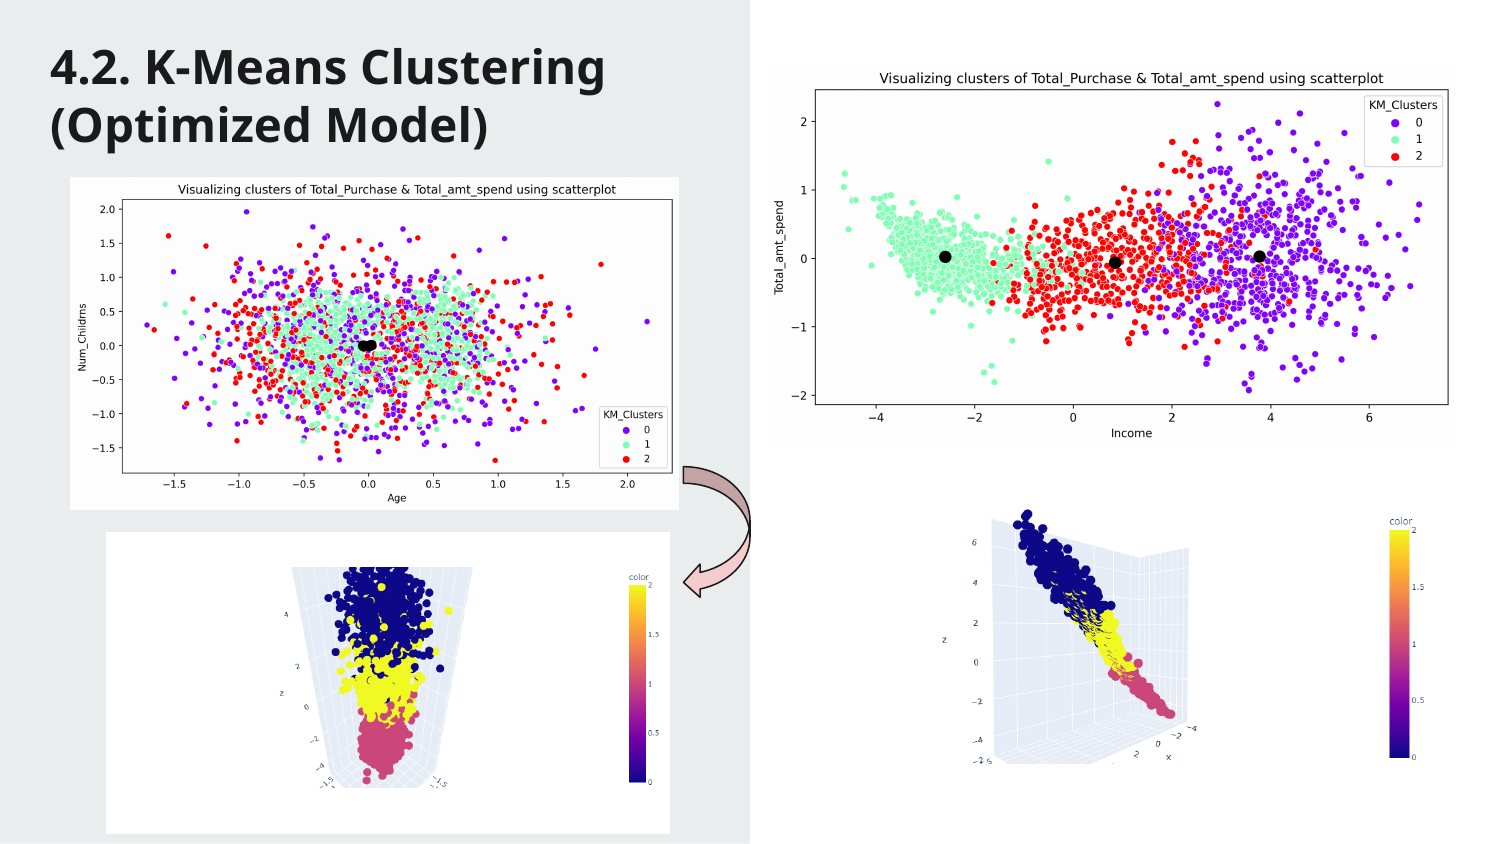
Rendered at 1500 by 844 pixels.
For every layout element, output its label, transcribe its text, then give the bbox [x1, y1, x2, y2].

picture [105, 532, 670, 834]
picture [766, 64, 1456, 447]
picture [70, 176, 680, 510]
text_box [683, 466, 751, 598]
title 4.2. K-Means Clustering (Optimized Model) [35, 22, 670, 169]
picture [785, 469, 1437, 818]
